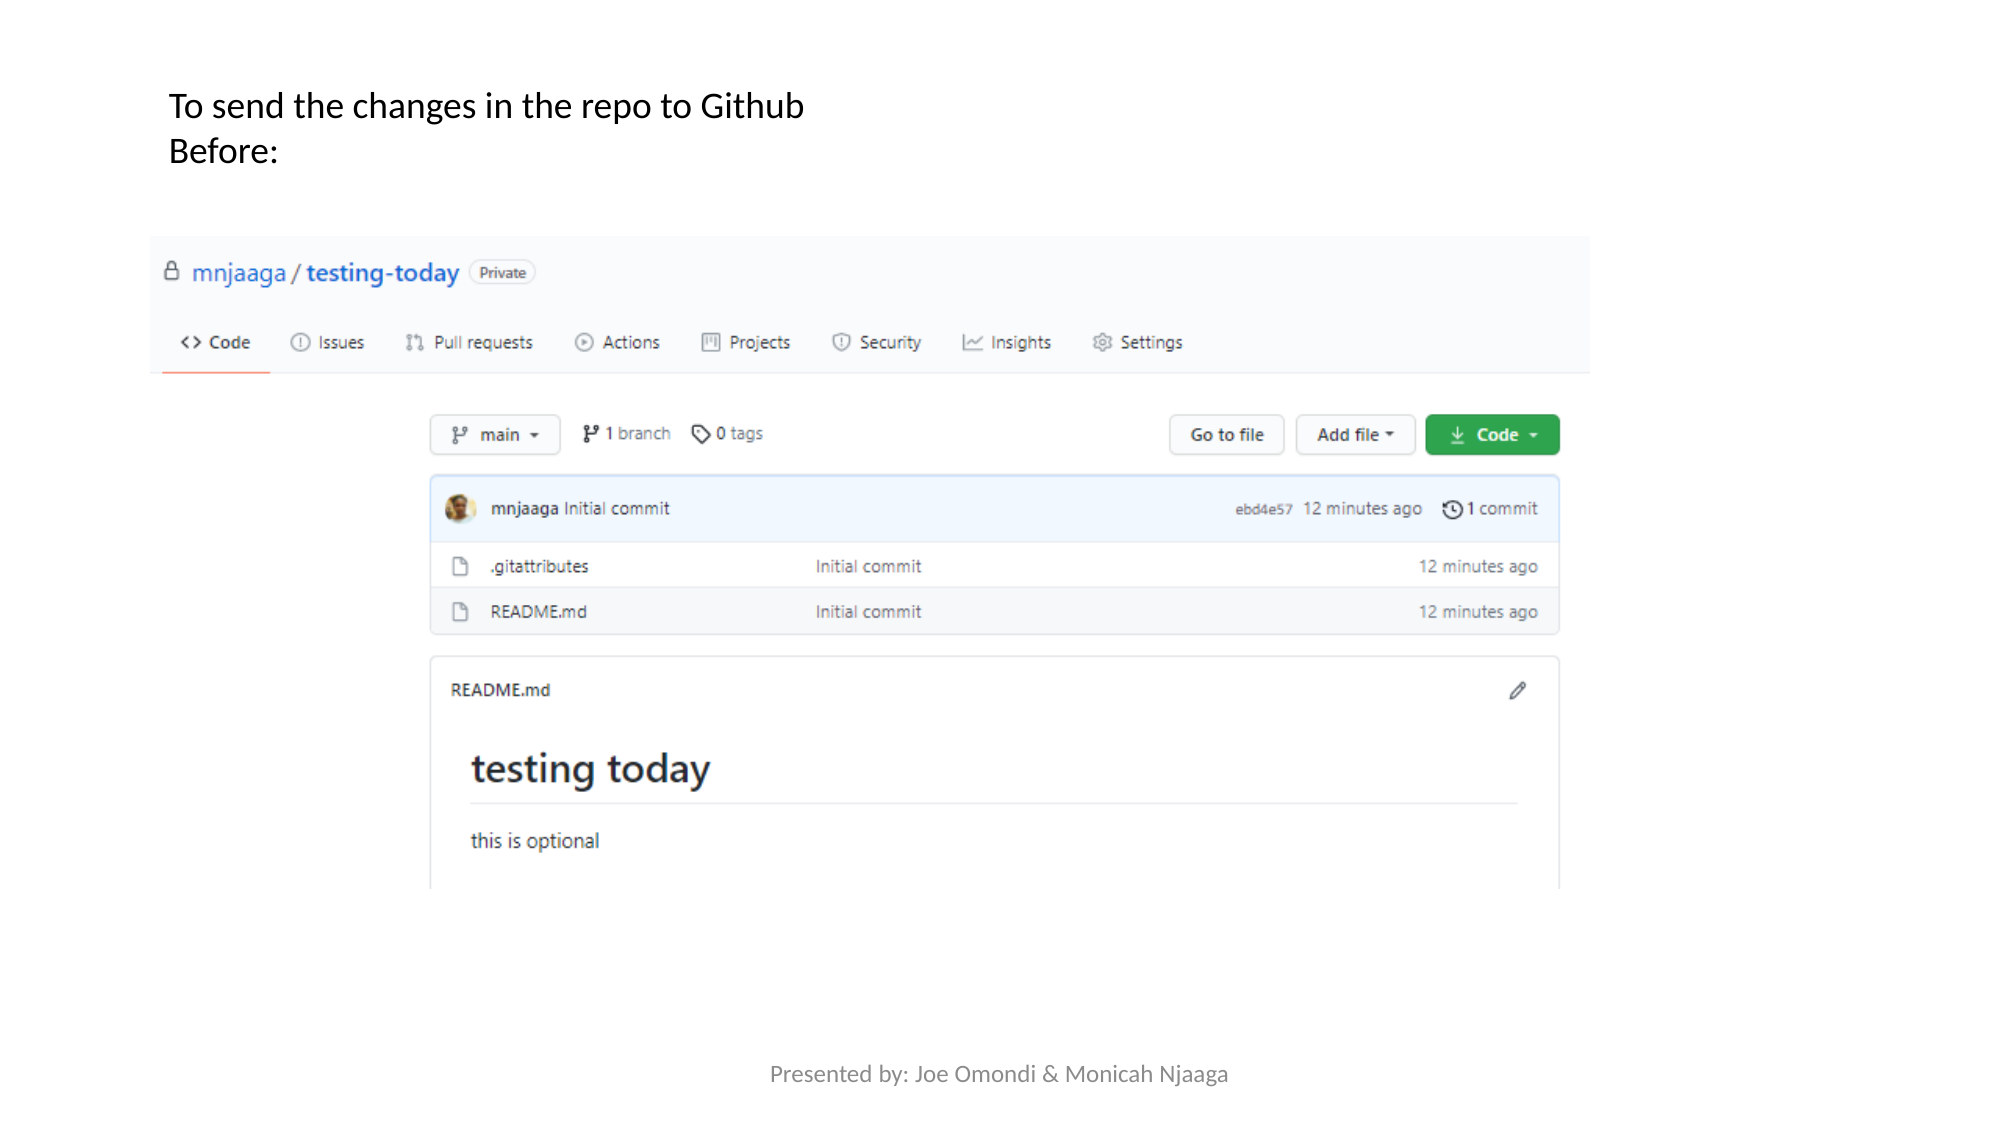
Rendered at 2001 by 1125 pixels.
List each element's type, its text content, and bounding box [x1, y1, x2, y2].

text_box To send the changes in the repo to Github Before: [153, 73, 821, 179]
footer Presented by: Joe Omondi & Monicah Njaaga [662, 1042, 1338, 1103]
picture [149, 236, 1590, 889]
